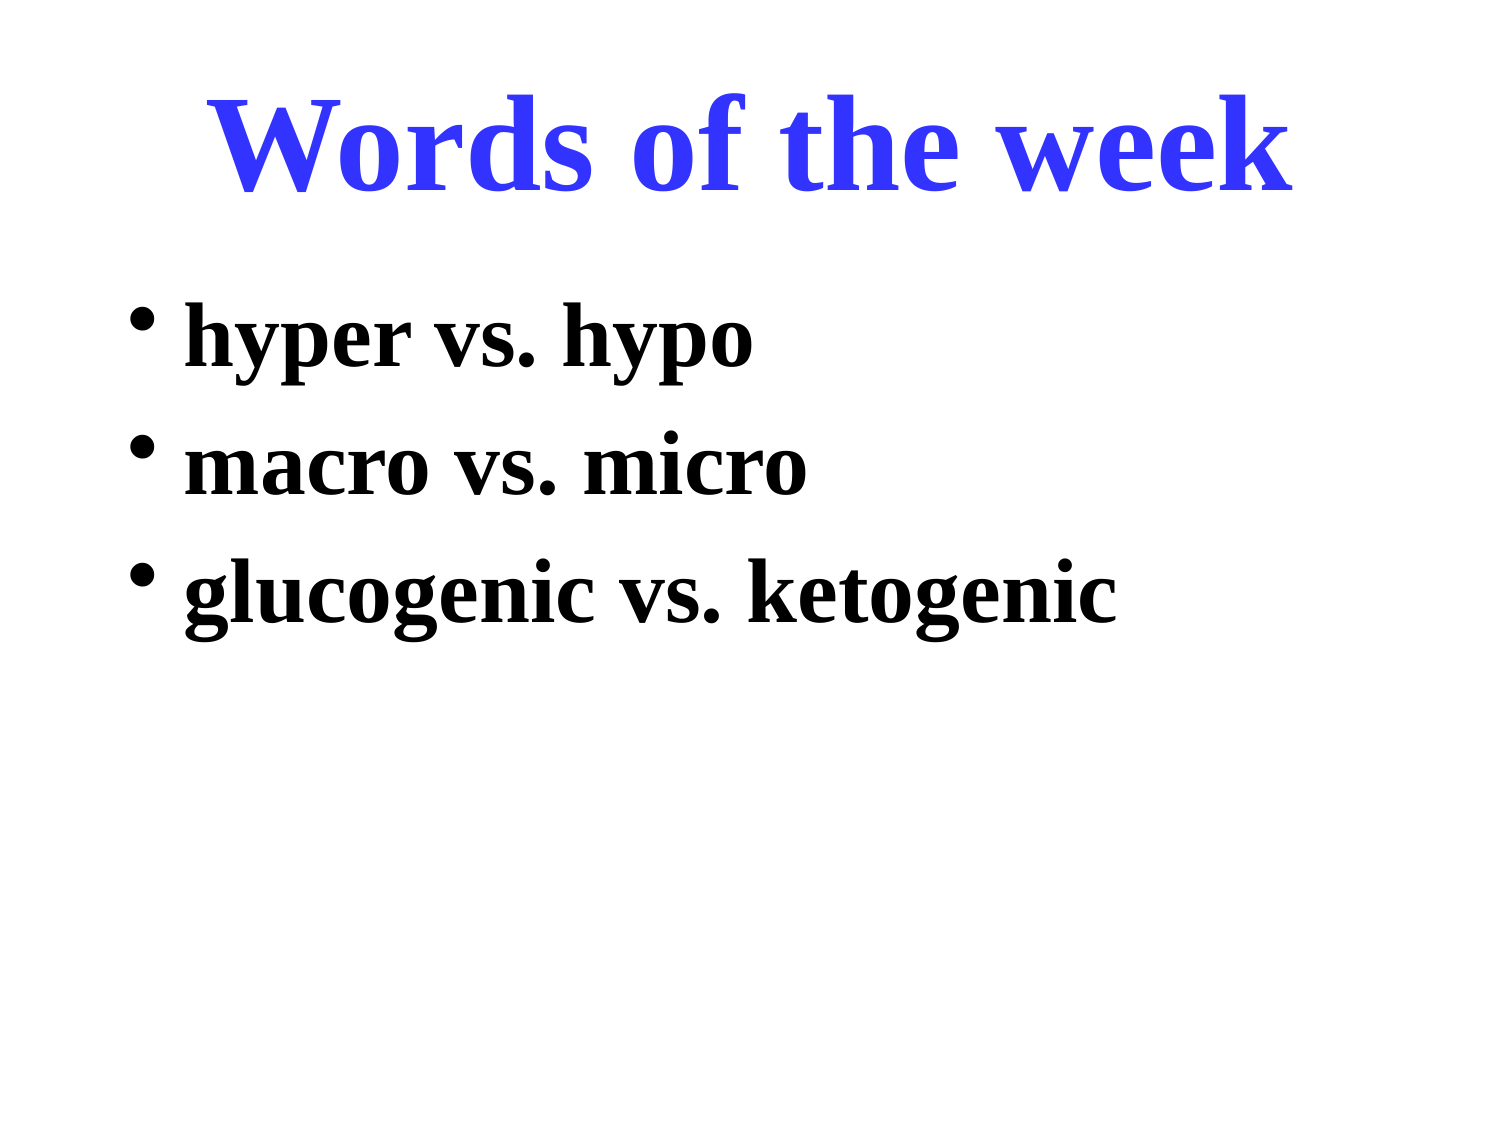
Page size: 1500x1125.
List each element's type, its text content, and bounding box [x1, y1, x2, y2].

title Words of the week [112, 41, 1388, 230]
list hyper vs. hypo macro vs. micro glucogenic vs. ketogenic [112, 266, 1500, 1125]
